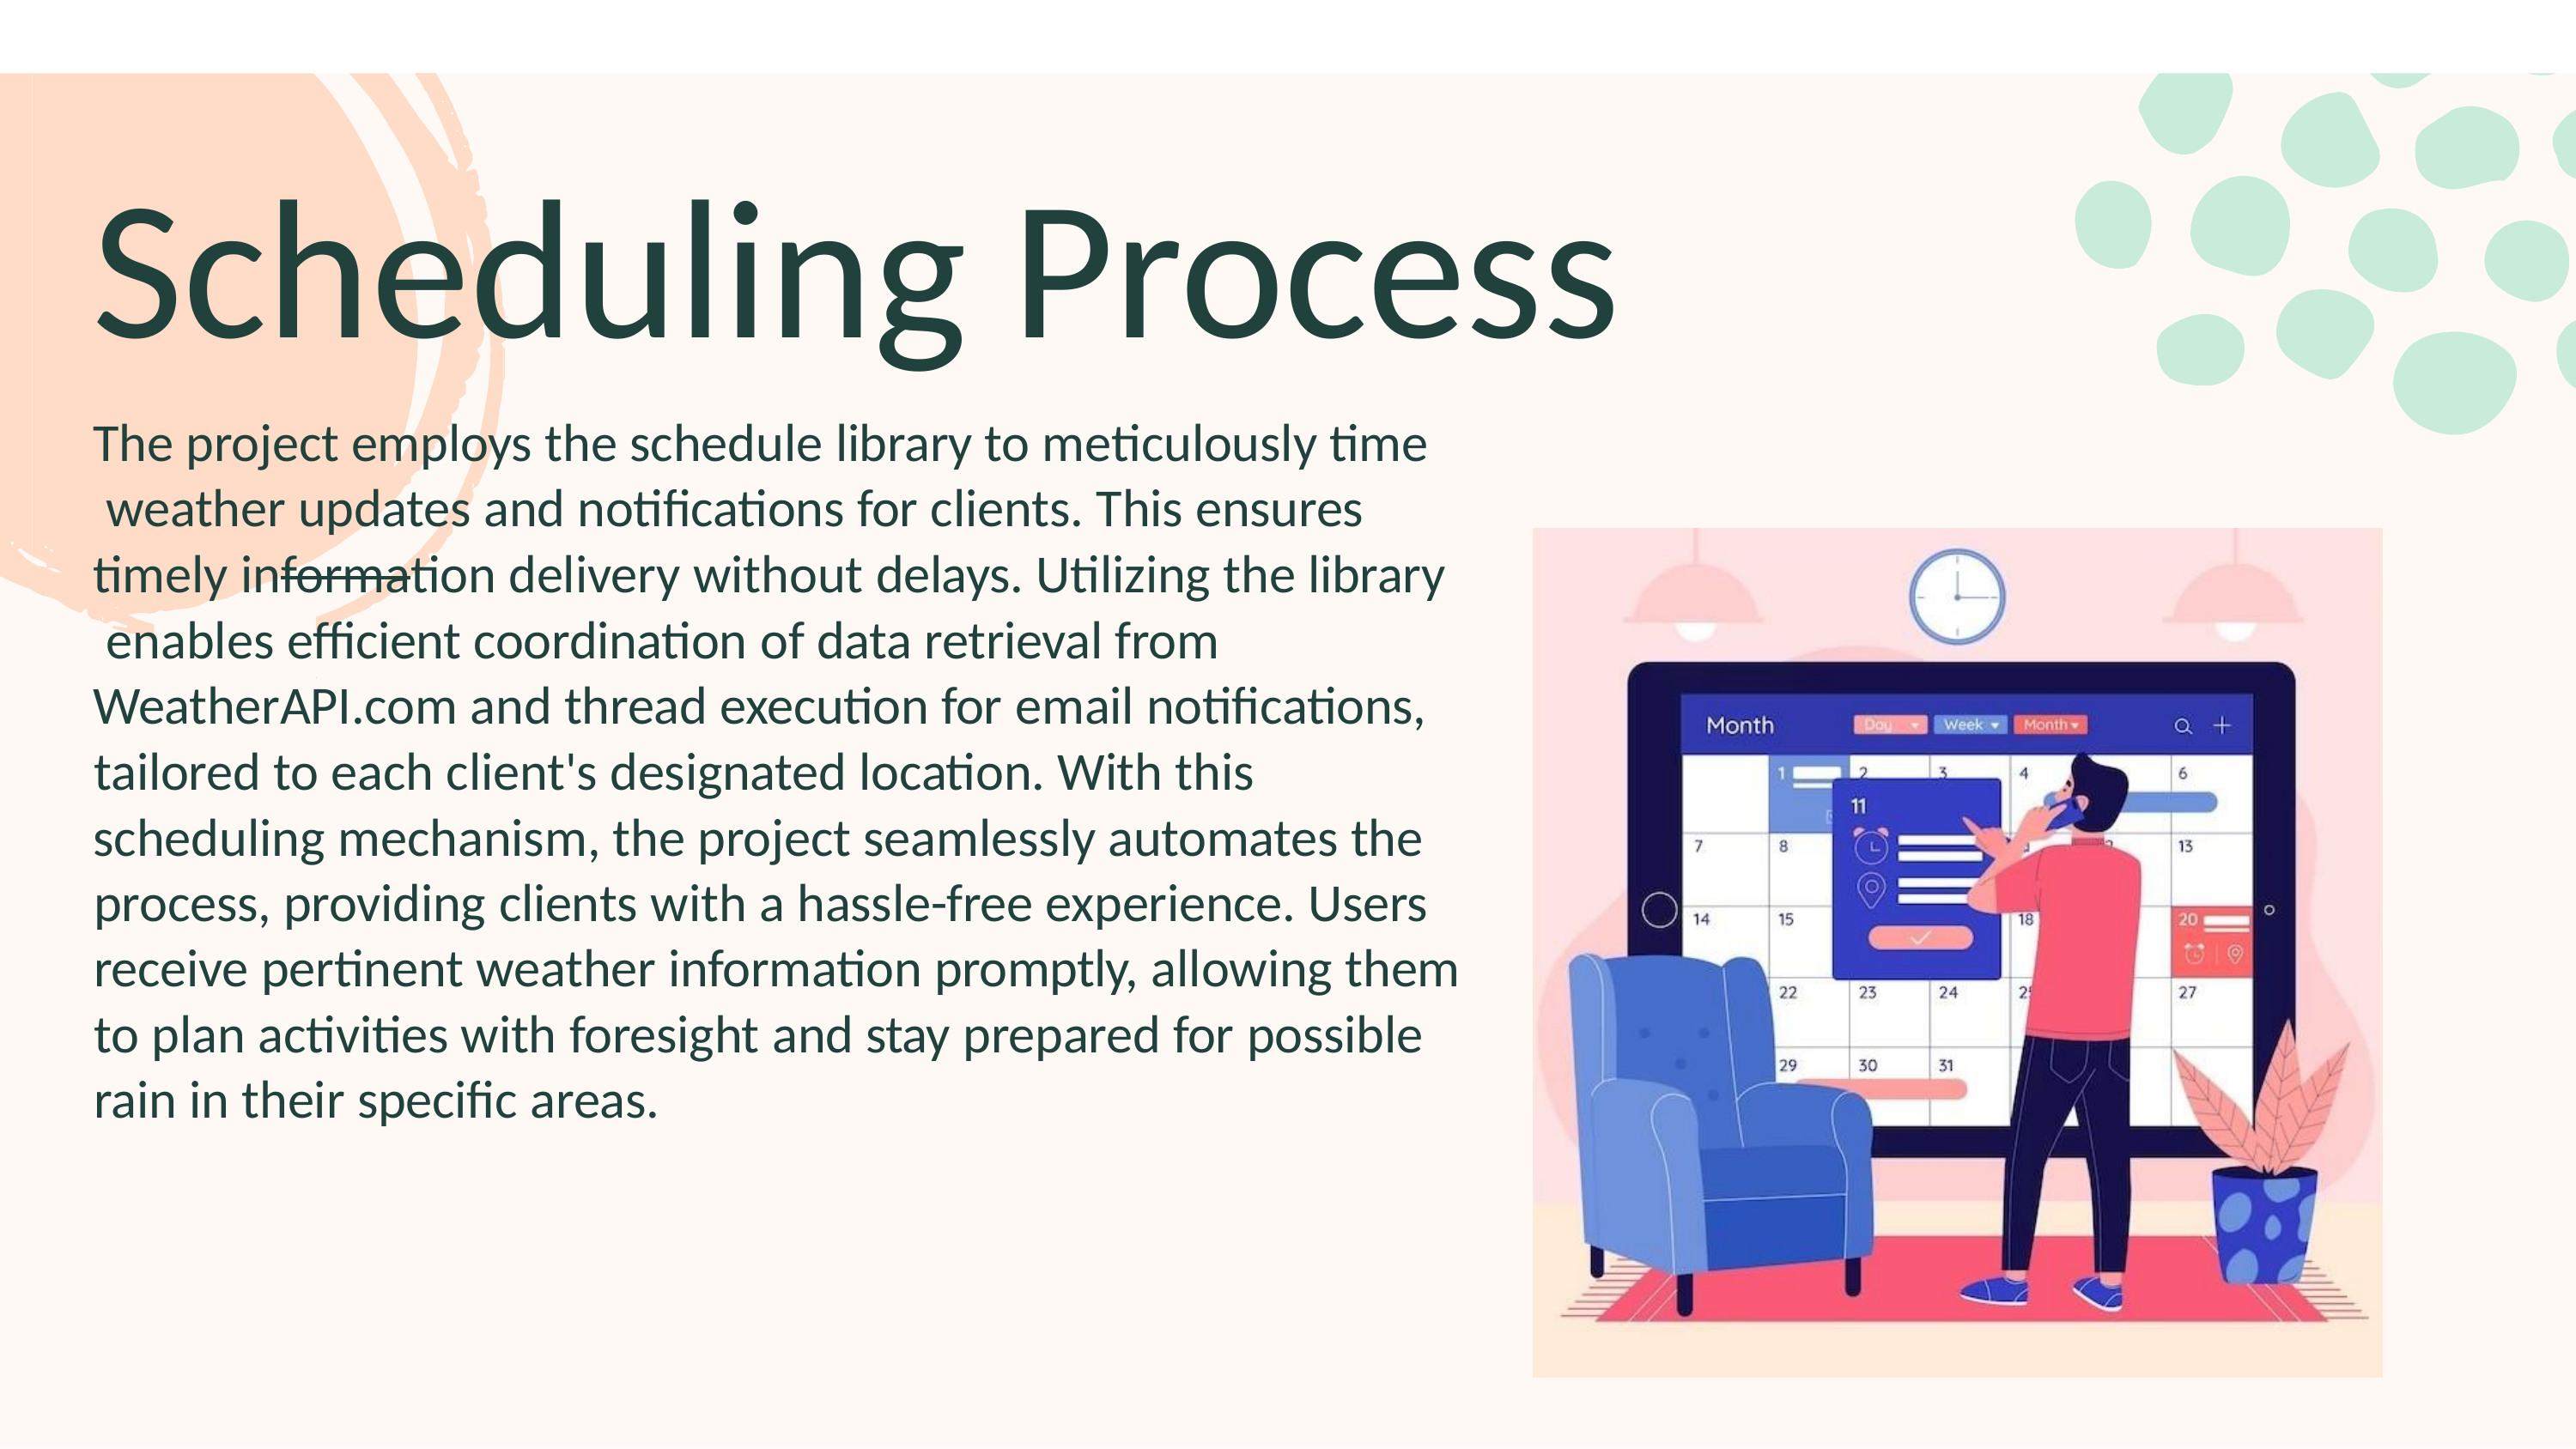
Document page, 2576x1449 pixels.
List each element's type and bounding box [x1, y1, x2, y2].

text_box [0, 73, 2576, 1449]
